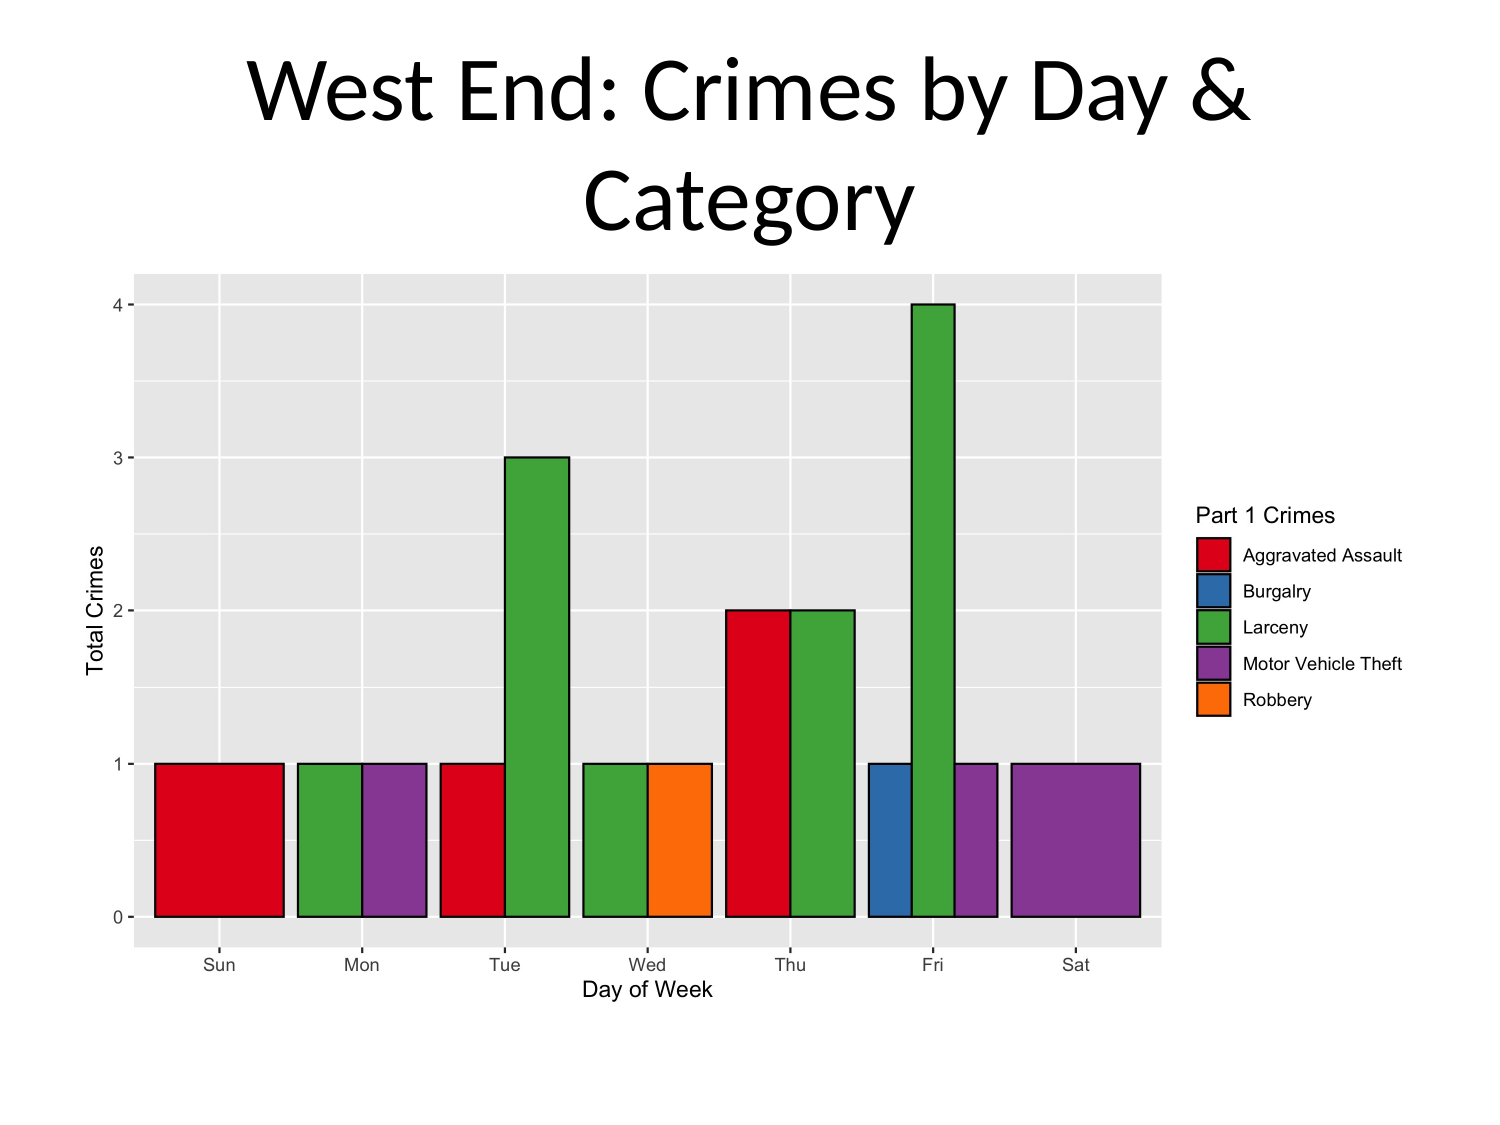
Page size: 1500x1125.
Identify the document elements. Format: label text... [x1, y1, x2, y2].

title West End: Crimes by Day & Category [75, 45, 1425, 233]
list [74, 262, 1426, 1013]
